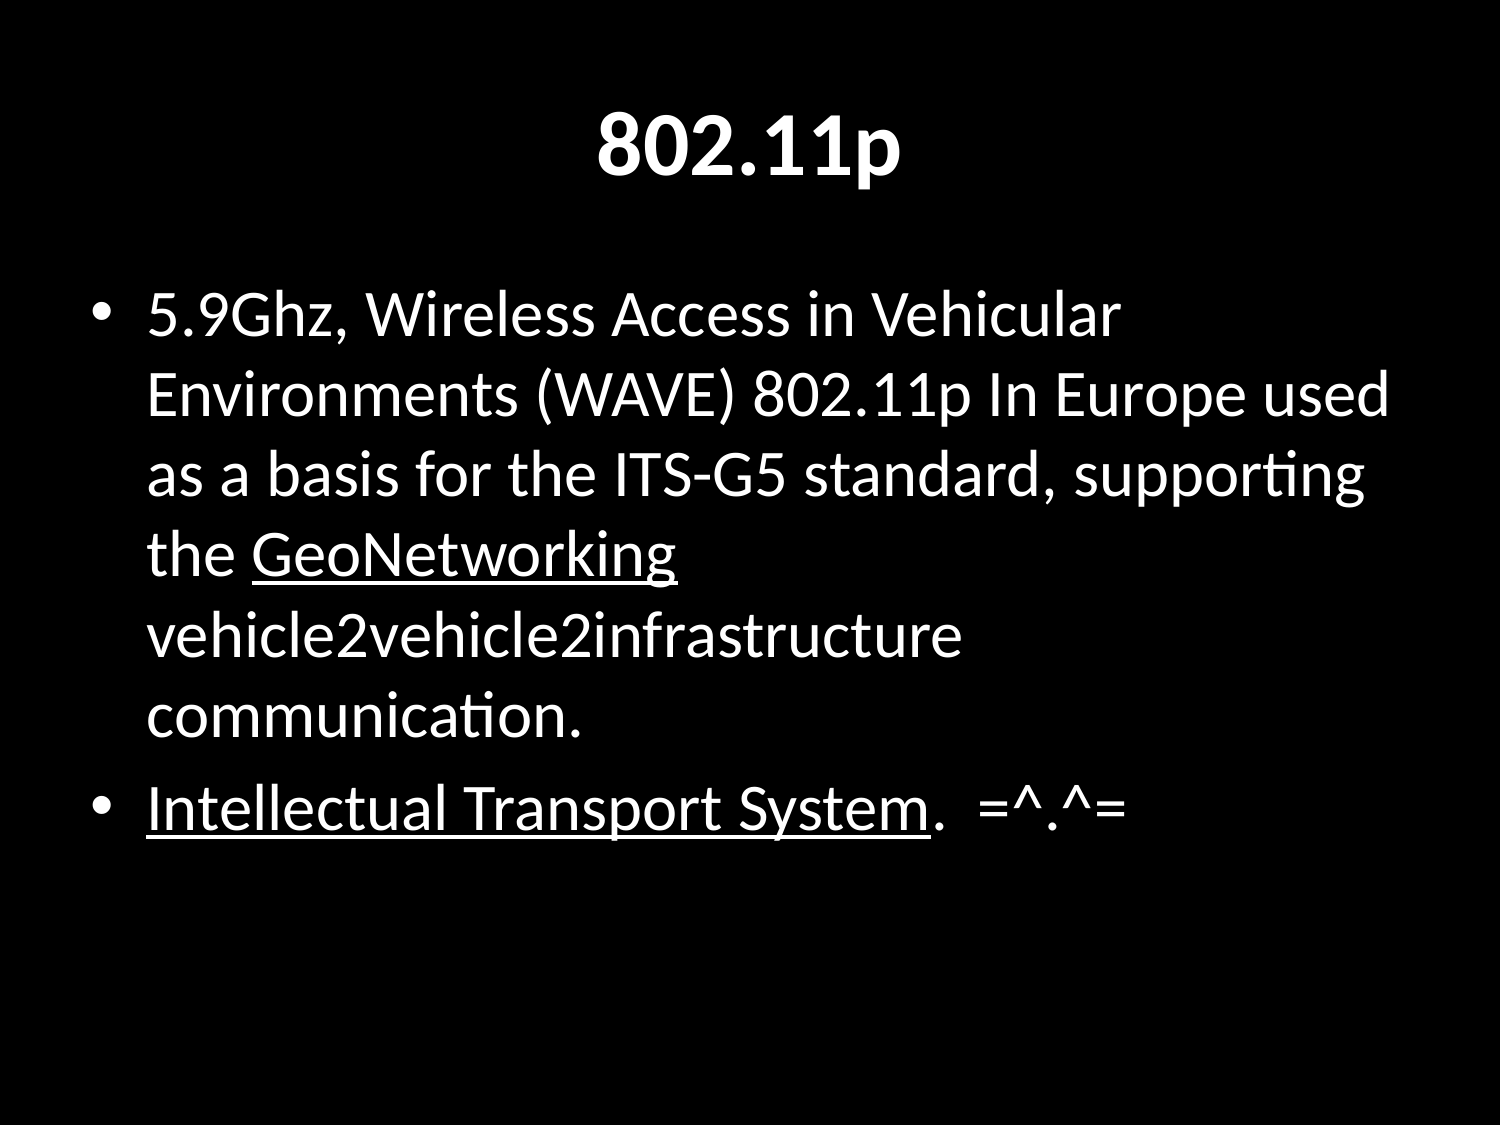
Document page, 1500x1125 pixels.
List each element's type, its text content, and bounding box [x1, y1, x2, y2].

title 802.11p [75, 45, 1425, 233]
list 5.9Ghz, Wireless Access in Vehicular Environments (WAVE) 802.11p In Europe used as a basis for the ITS-G5 standard, supporting the GeoNetworking vehicle2vehicle2infrastructure communication. Intellectual Transport System. =^.^= [75, 262, 1425, 1005]
